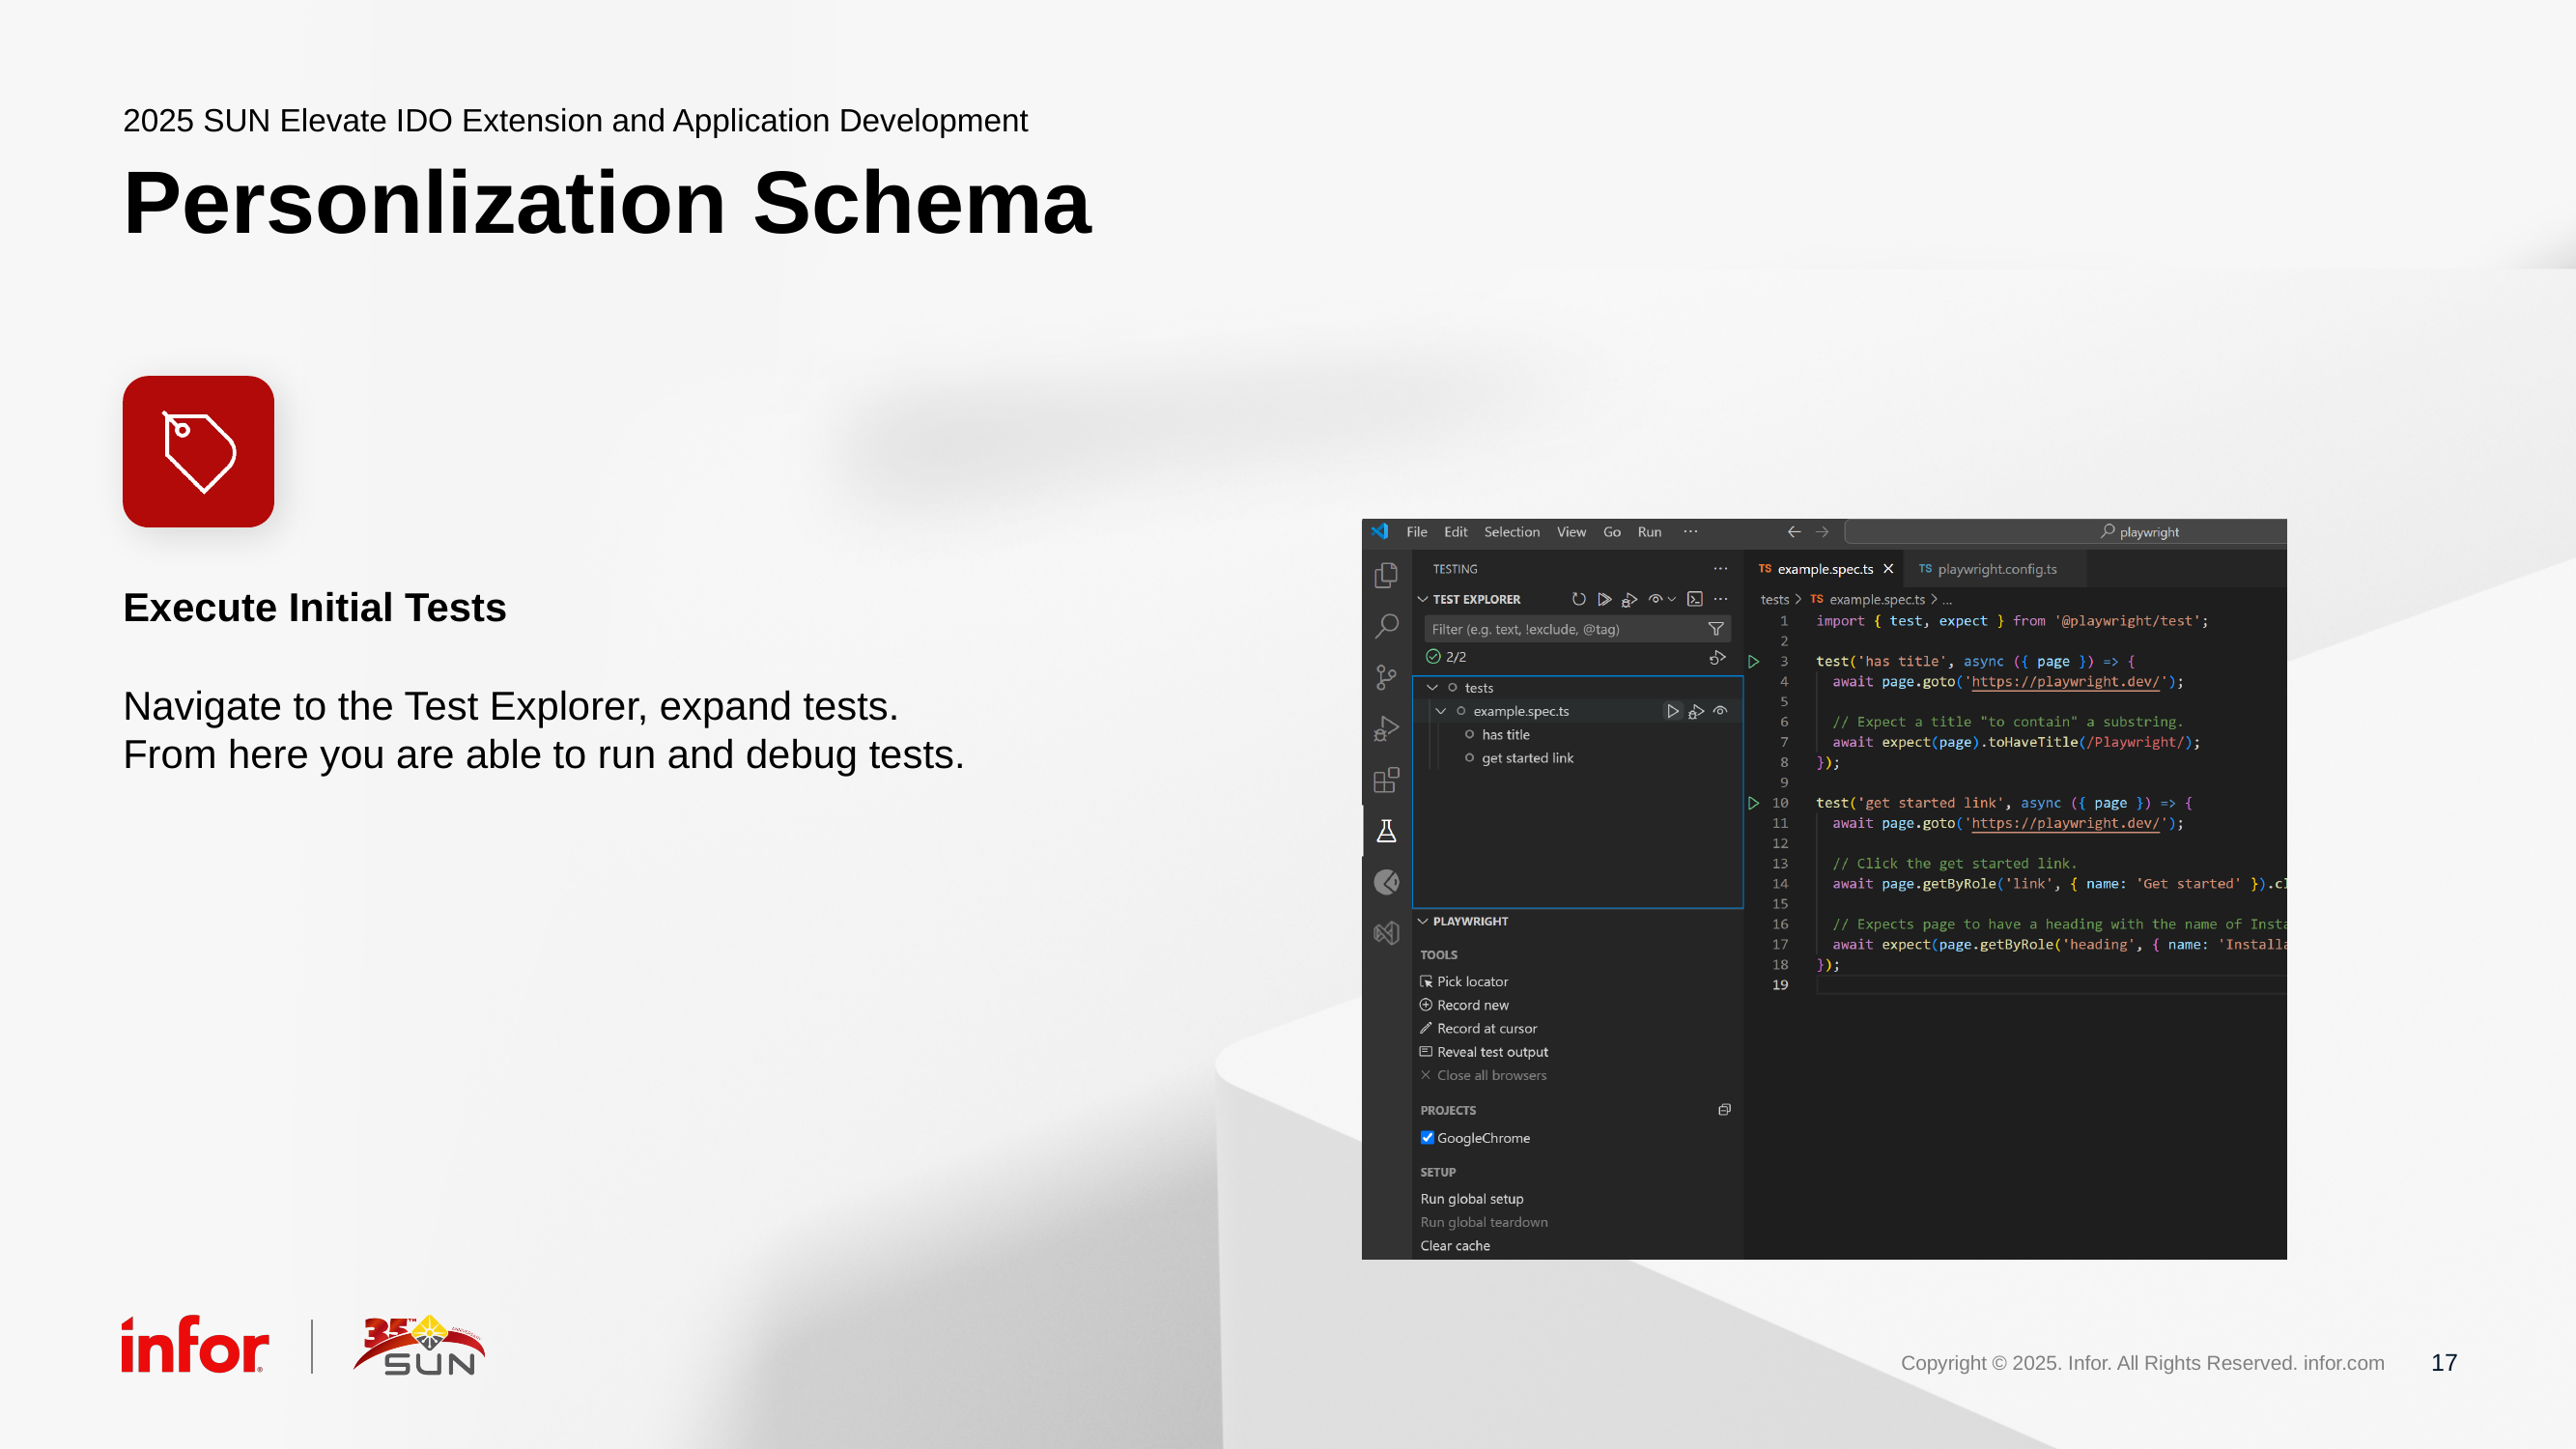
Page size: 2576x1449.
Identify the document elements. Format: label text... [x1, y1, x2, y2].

text_box [122, 375, 275, 528]
text_box Execute Initial Tests [123, 576, 1230, 679]
title Personlization Schema [123, 145, 2414, 301]
text_box 2025 SUN Elevate IDO Extension and Application Development [123, 103, 1070, 145]
picture [0, 0, 2576, 1449]
text_box Navigate to the Test Explorer, expand tests. From here you are able to run and debug tests. [123, 679, 979, 950]
